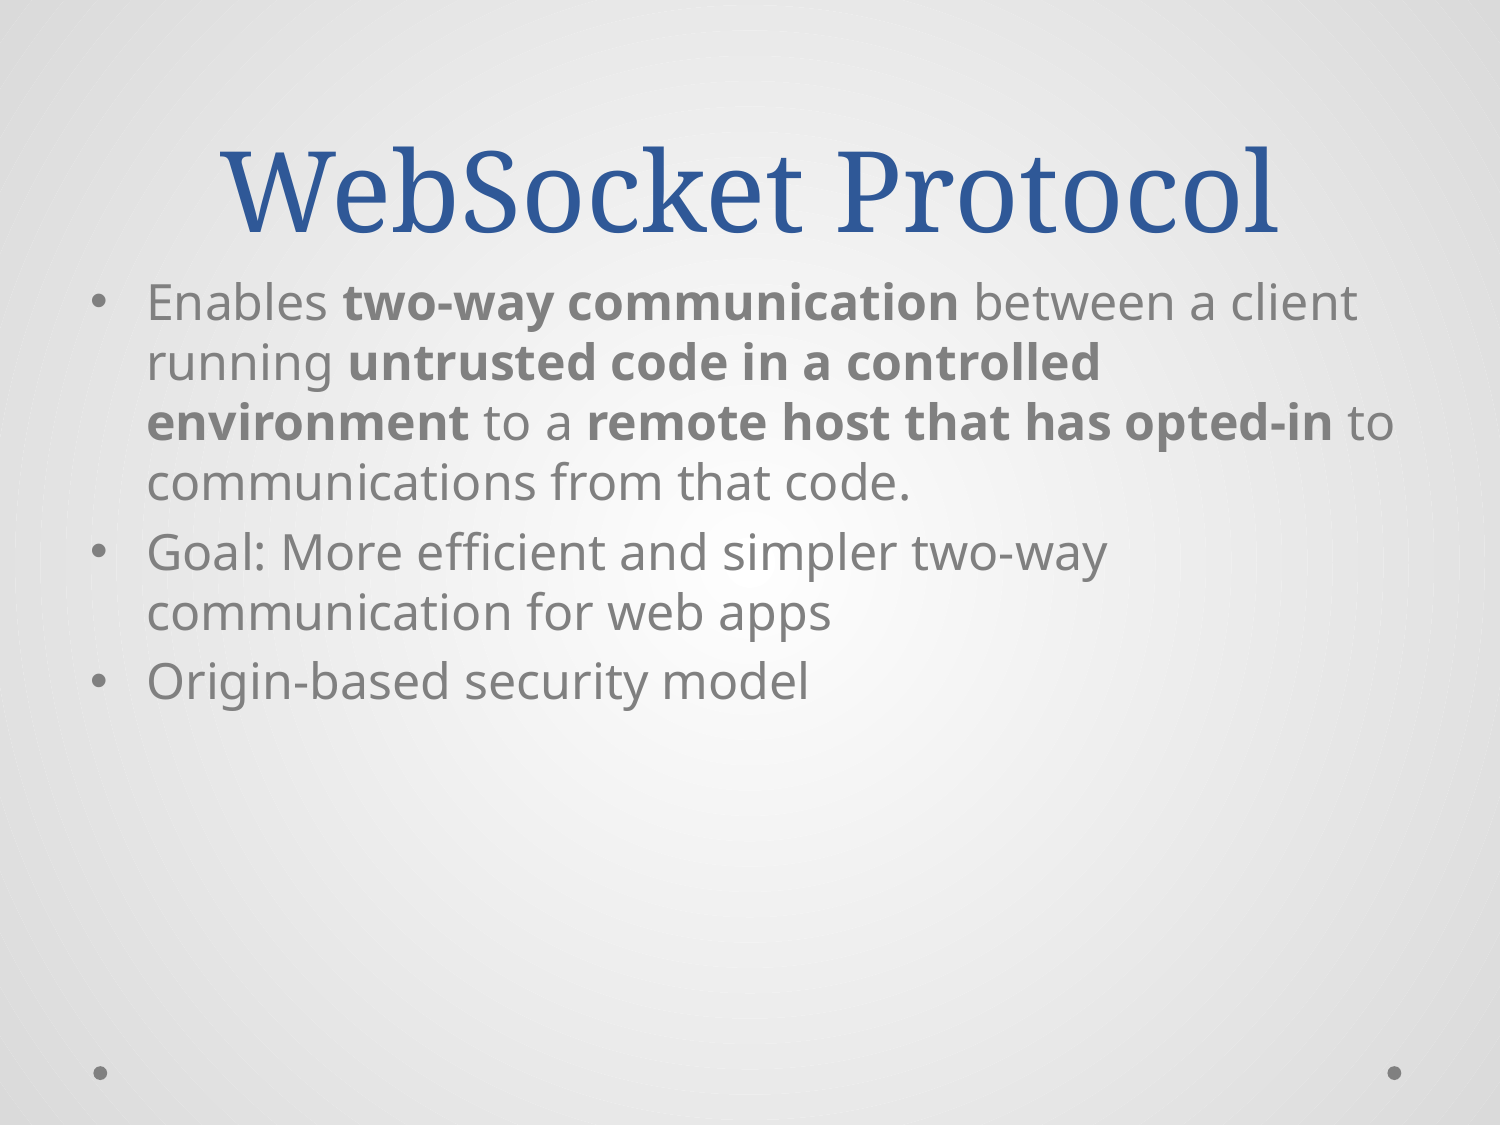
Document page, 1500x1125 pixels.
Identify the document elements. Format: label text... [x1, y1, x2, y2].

list Enables two-way communication between a client running untrusted code in a controlled environment to a remote host that has opted-in to communications from that code. Goal: More efficient and simpler two-way communication for web apps Origin-based security model [75, 262, 1425, 1005]
title WebSocket Protocol [75, 0, 1425, 262]
